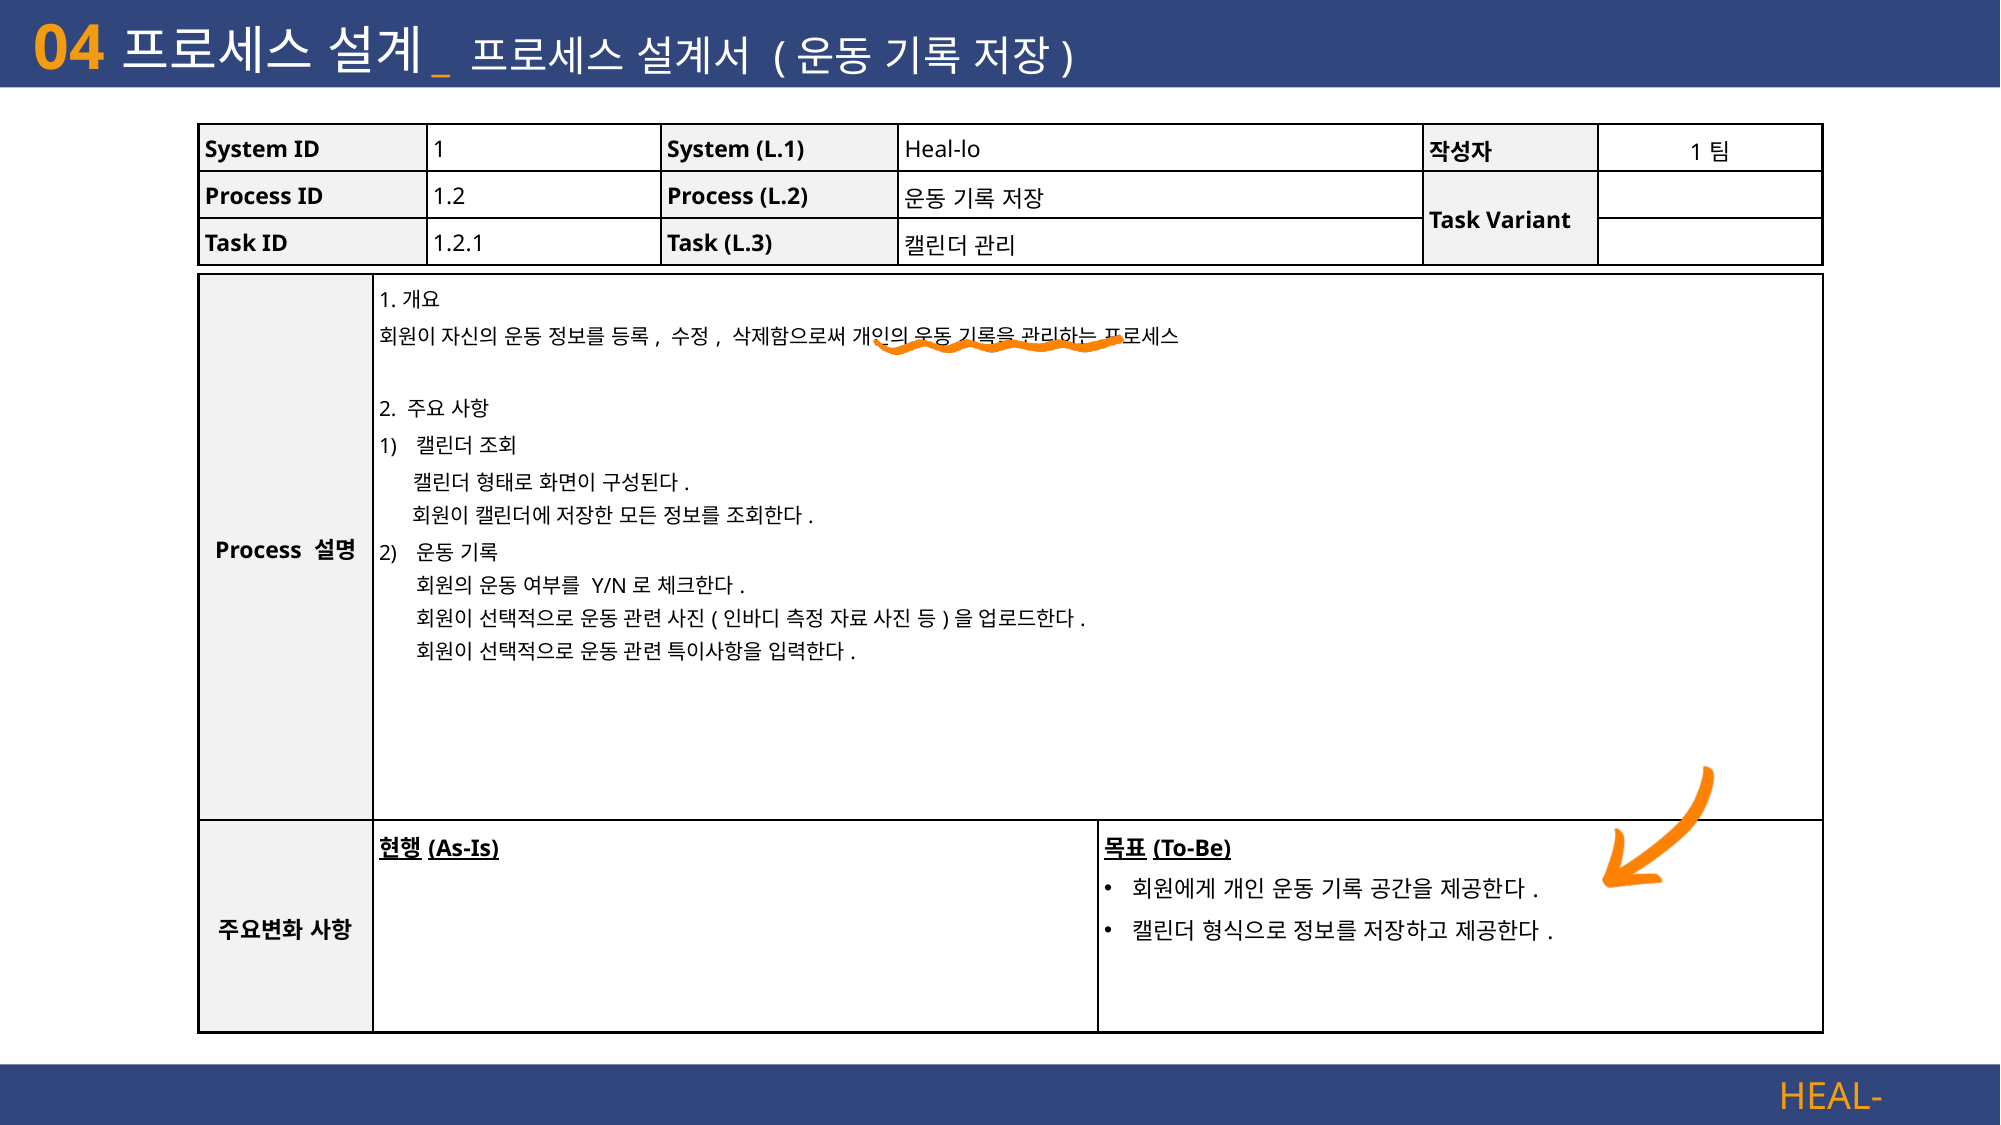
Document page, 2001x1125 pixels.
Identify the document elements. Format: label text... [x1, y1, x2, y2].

table_header 1 [428, 125, 660, 170]
table_header 1.개요 회원이 자신의 운동 정보를 등록, 수정, 삭제함으로써 개인의 운동 기록을 관리하는 프로세스 2. 주요 사항 캘린더 조회 캘린더 형태로 화면이 구성된다. 회원이 캘린더에 저장한 모든 정보를 조회한다. 운동 기록 회원의 운동 여부를 Y/N로 체크한다. 회원이 선택적으로 운동 관련 사진(인바디 측정 자료 사진 등)을 업로드한다. 회원이 선택적으로 운동 관련 특이사항을 입력한다. [374, 275, 1822, 819]
table_cell [1599, 219, 1821, 264]
table_header Process 설명 [200, 275, 372, 819]
table_cell Process ID [200, 172, 426, 217]
table_header System ID [200, 125, 426, 170]
picture [1580, 763, 1736, 954]
table_header 1팀 [1599, 125, 1821, 170]
table_cell Task Variant [1424, 172, 1597, 264]
text_box HEAL-LO [1763, 1064, 1932, 1125]
picture [844, 316, 1137, 376]
table_cell 목표(To-Be) 회원에게 개인 운동 기록 공간을 제공한다. 캘린더 형식으로 정보를 저장하고 제공한다. [1099, 821, 1822, 1031]
table_cell 1.2 [428, 172, 660, 217]
table_cell Process (L.2) [662, 172, 897, 217]
table_header System (L.1) [662, 125, 897, 170]
table_header Heal-lo [899, 125, 1422, 170]
text_box _ 프로세스 설계서 (운동 기록 저장) [522, 22, 1394, 88]
table_cell Task (L.3) [662, 219, 897, 264]
table_cell 운동 기록 저장 [899, 172, 1422, 217]
table_cell [1599, 172, 1821, 217]
table_header 작성자 [1424, 125, 1597, 170]
table_cell 1.2.1 [428, 219, 660, 264]
table_cell 주요변화 사항 [200, 821, 372, 1031]
table_cell 캘린더 관리 [899, 219, 1422, 264]
table_cell 현행(As-Is) [374, 821, 1097, 1031]
table_cell Task ID [200, 219, 426, 264]
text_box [18, 0, 522, 91]
